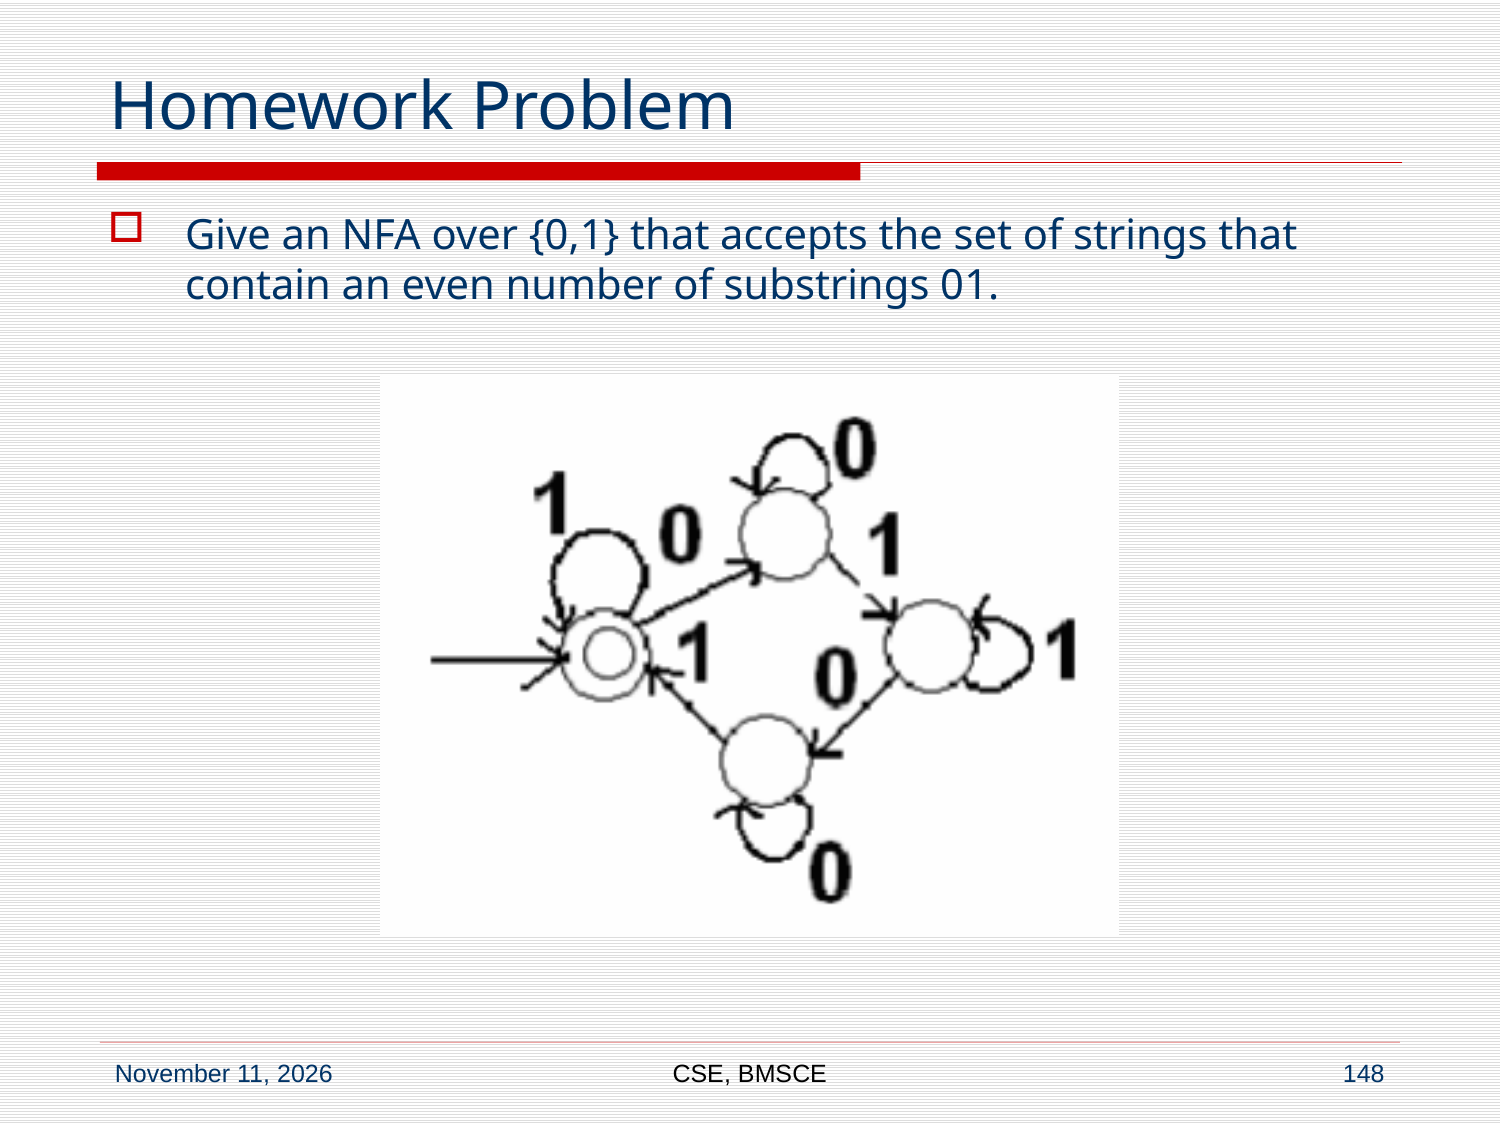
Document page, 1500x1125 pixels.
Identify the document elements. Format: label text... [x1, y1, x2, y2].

list Give an NFA over {0,1} that accepts the set of strings that contain an even number of substrings 01. [92, 200, 1406, 1025]
title Homework Problem [94, 24, 1407, 150]
footer CSE, BMSCE [512, 1049, 988, 1103]
picture [379, 374, 1119, 937]
slide_number 148 [1074, 1049, 1401, 1103]
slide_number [99, 1049, 426, 1103]
